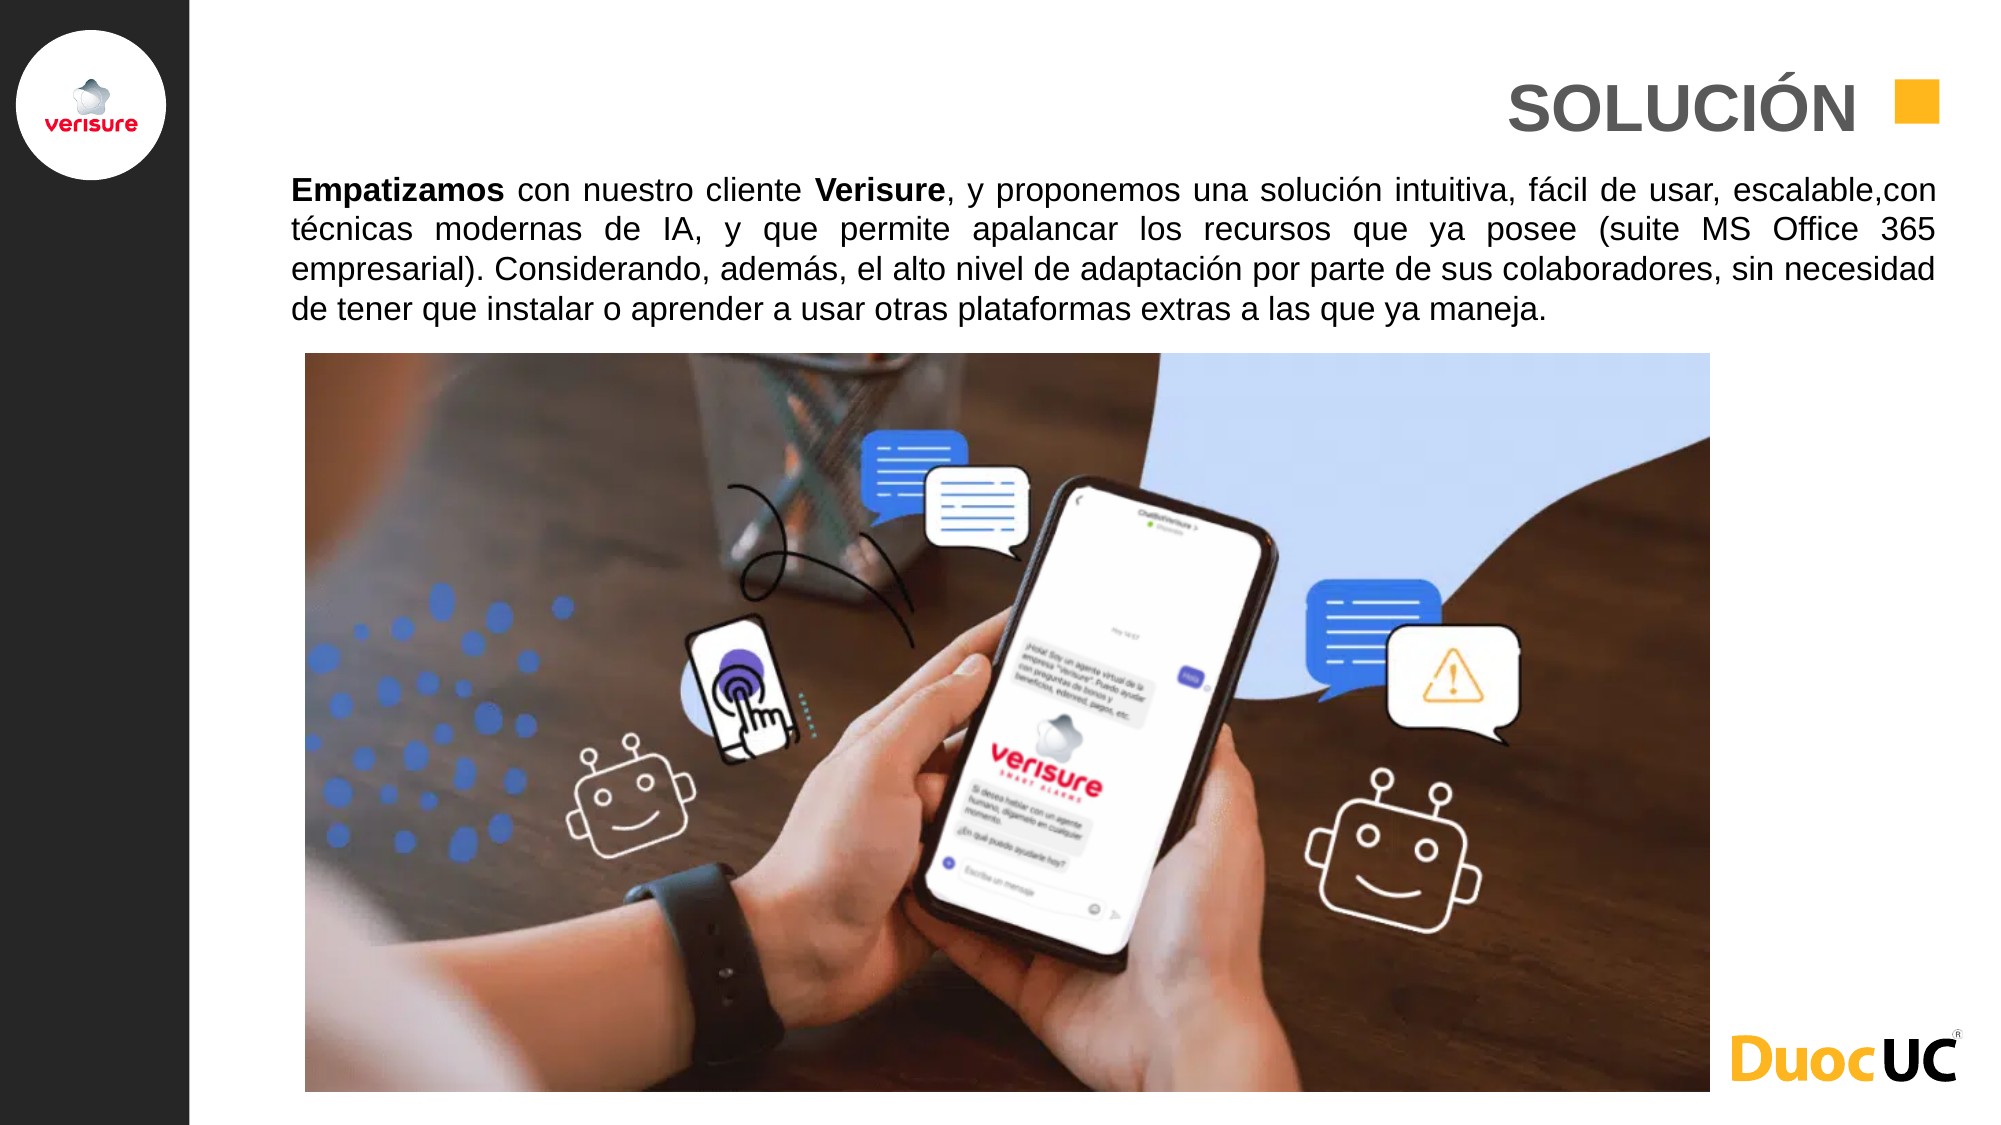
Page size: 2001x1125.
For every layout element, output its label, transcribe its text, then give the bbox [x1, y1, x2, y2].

list SOLUCIÓN [1068, 66, 1875, 144]
picture [15, 29, 167, 181]
text_box Empatizamos con nuestro cliente Verisure, y proponemos una solución intuitiva, fácil de usar, escalable,con técnicas modernas de IA, y que permite apalancar los recursos que ya posee (suite MS Office 365 empresarial). Considerando, además, el alto nivel de adaptación por parte de sus colaboradores, sin necesidad de tener que instalar o aprender a usar otras plataformas extras a las que ya maneja. [276, 160, 1954, 335]
picture [1952, 1029, 1963, 1039]
picture [304, 353, 1710, 1092]
